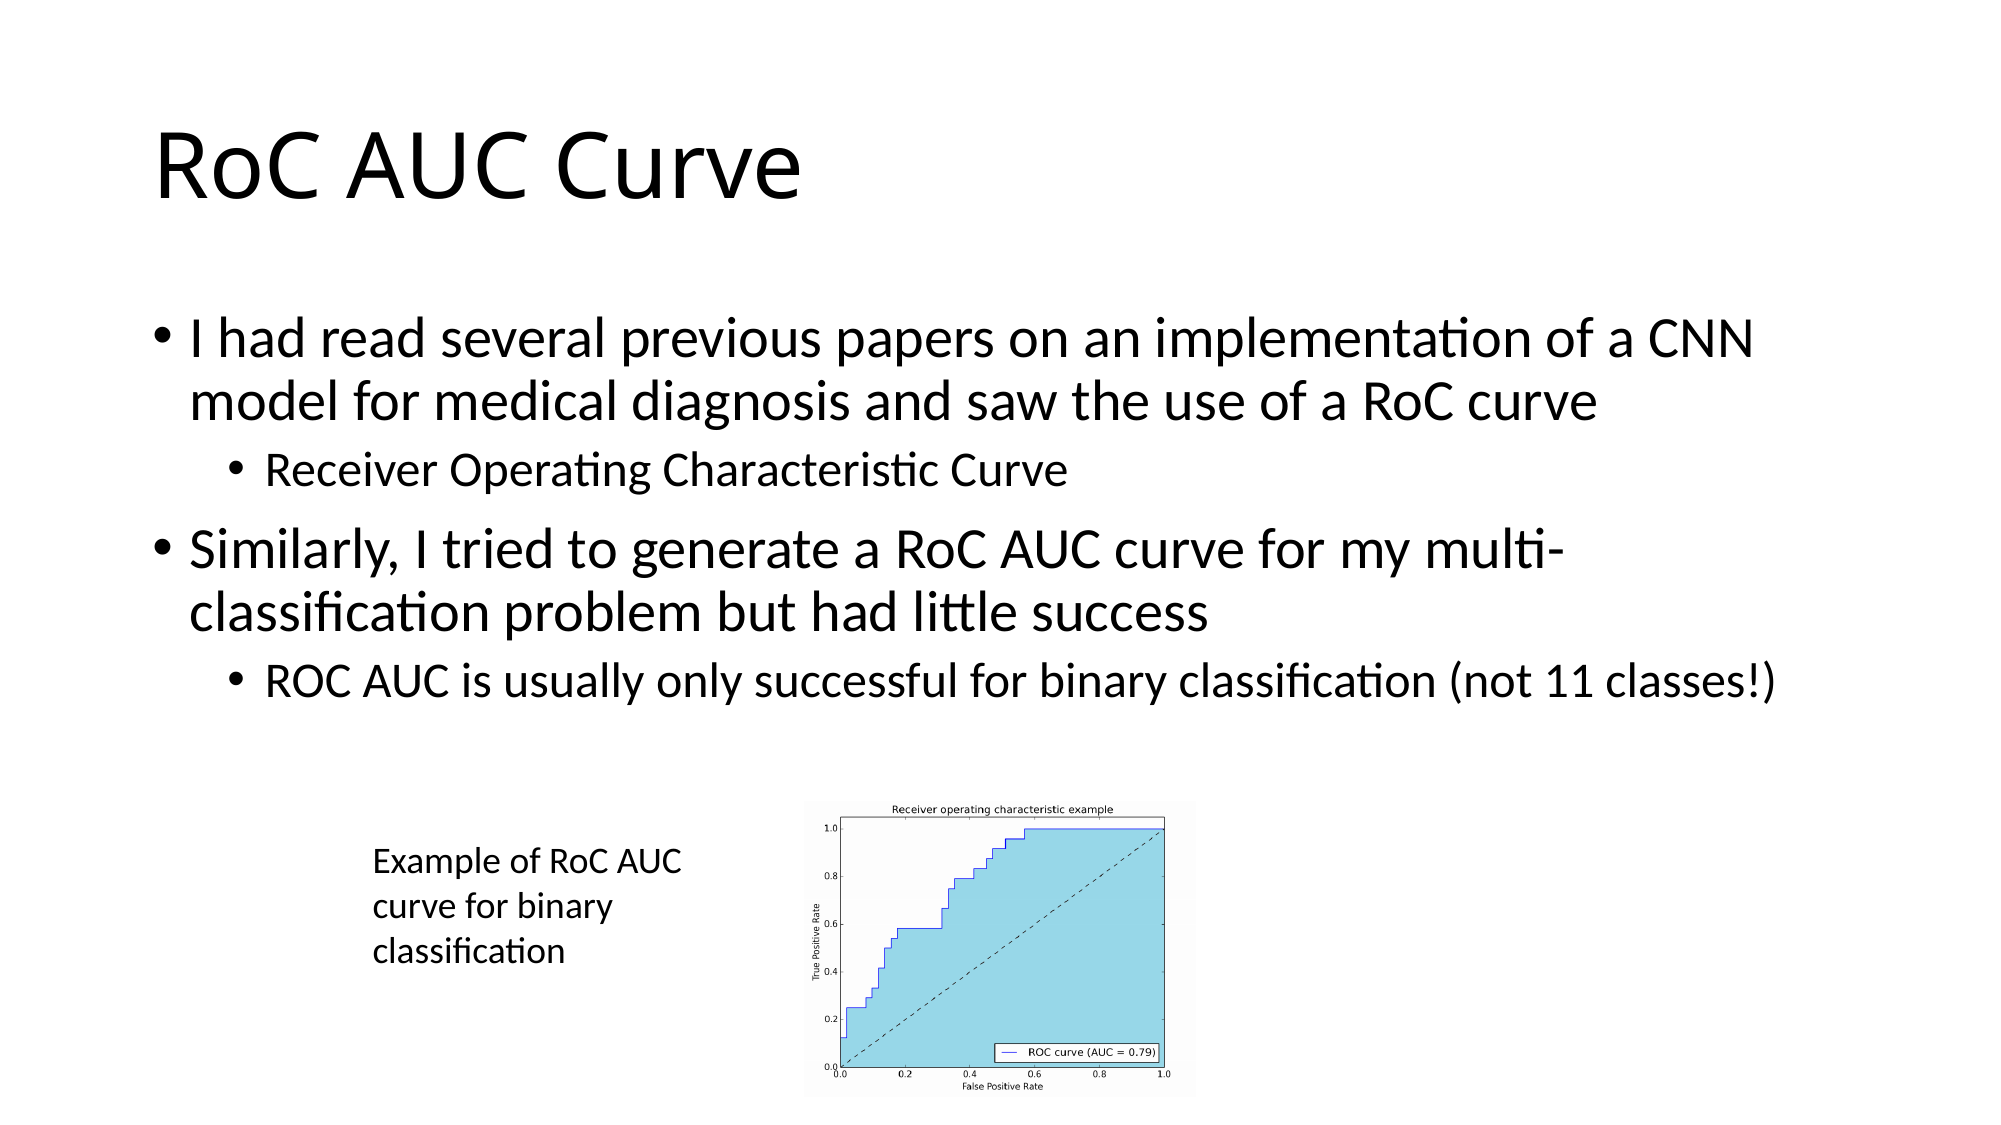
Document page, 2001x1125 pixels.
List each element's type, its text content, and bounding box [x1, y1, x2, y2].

title RoC AUC Curve [137, 59, 1863, 278]
picture [804, 801, 1196, 1097]
text_box Example of RoC AUC curve for binary classification [357, 828, 700, 979]
list I had read several previous papers on an implementation of a CNN model for medical diagnosis and saw the use of a RoC curve Receiver Operating Characteristic Curve Similarly, I tried to generate a RoC AUC curve for my multi-classification problem but had little success ROC AUC is usually only successful for binary classification (not 11 classes!) [137, 299, 1863, 1014]
